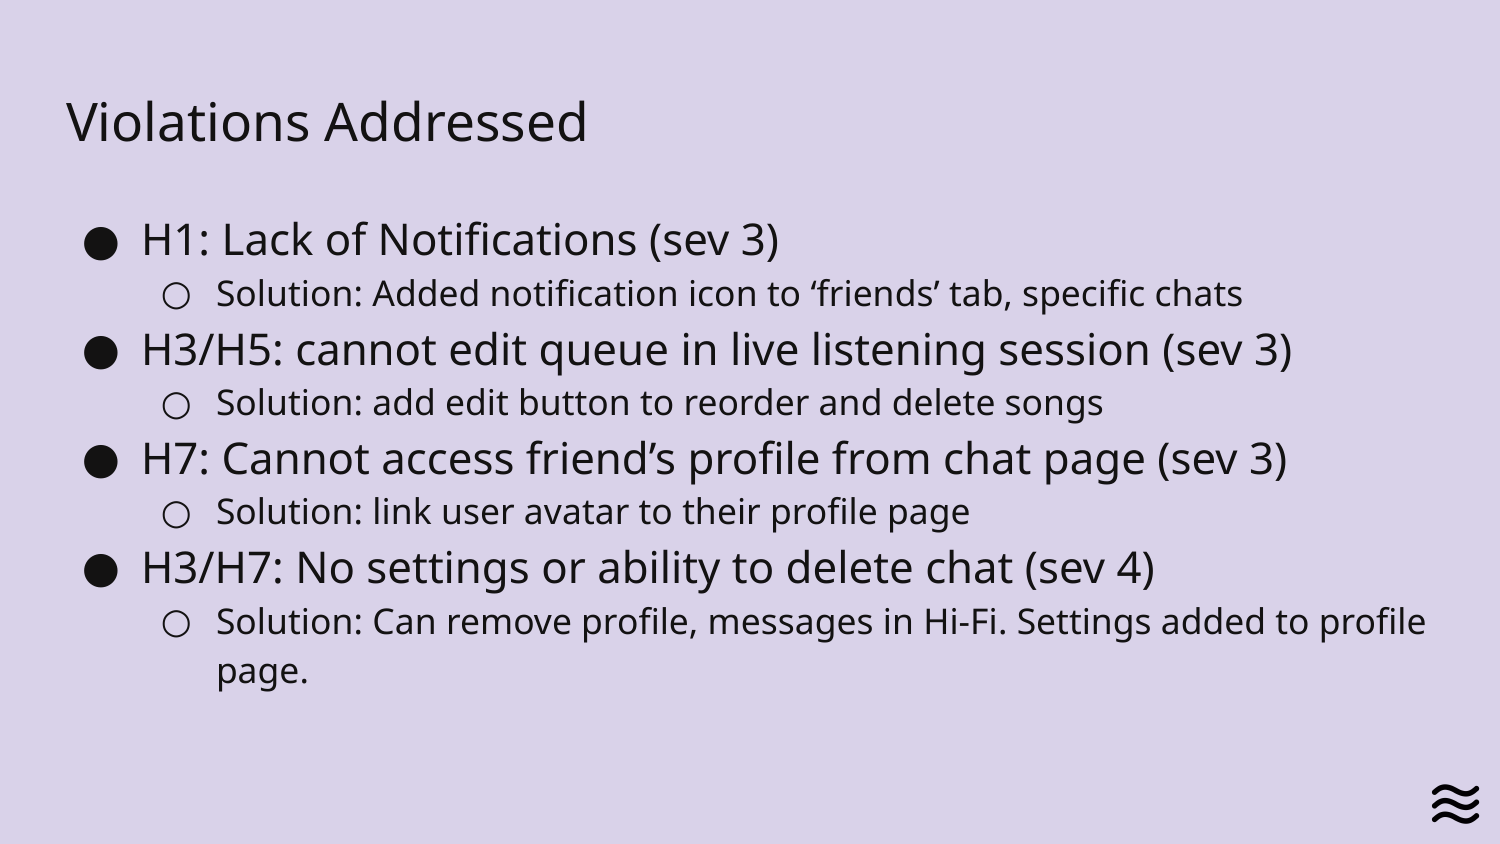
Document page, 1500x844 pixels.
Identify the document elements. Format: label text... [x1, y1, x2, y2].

title Violations Addressed [51, 72, 1449, 167]
list H1: Lack of Notifications (sev 3) Solution: Added notification icon to ‘friends’ tab, specific chats H3/H5: cannot edit queue in live listening session (sev 3) Solution: add edit button to reorder and delete songs H7: Cannot access friend’s profile from chat page (sev 3) Solution: link user avatar to their profile page H3/H7: No settings or ability to delete chat (sev 4) Solution: Can remove profile, messages in Hi-Fi. Settings added to profile page. [51, 189, 1449, 750]
picture [1426, 780, 1485, 831]
